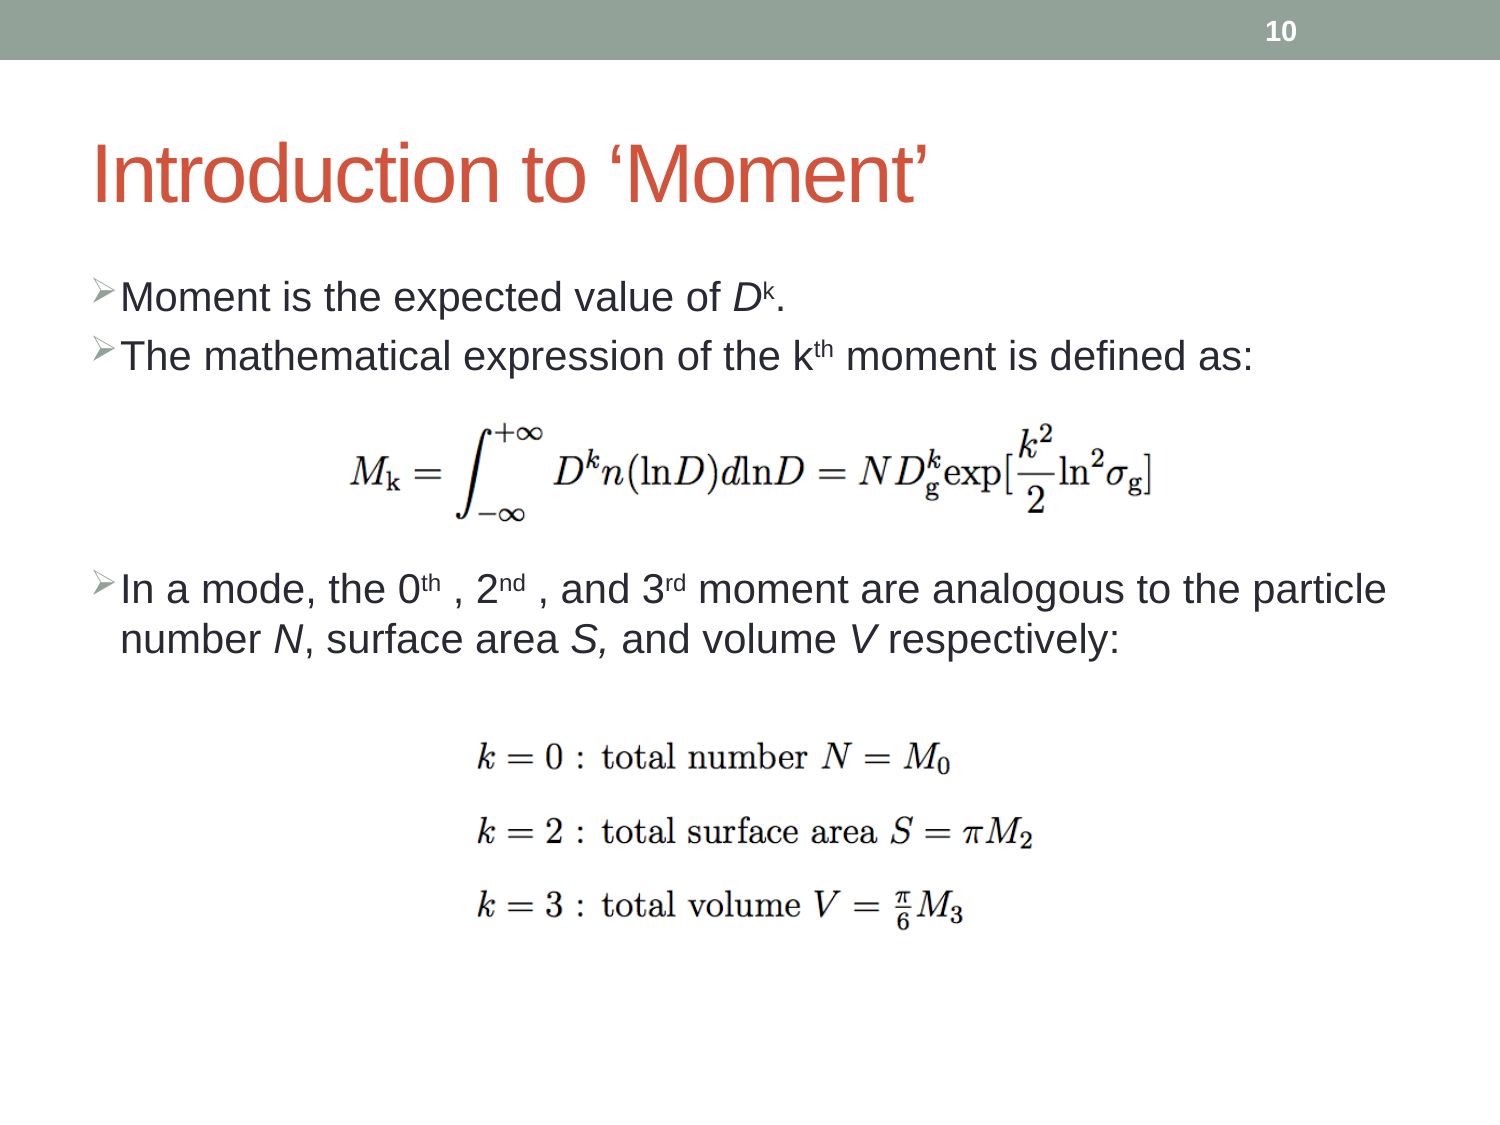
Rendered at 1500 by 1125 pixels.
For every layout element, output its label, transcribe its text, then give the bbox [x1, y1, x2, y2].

title Introduction to ‘Moment’ [75, 87, 1425, 250]
picture [322, 388, 1178, 553]
picture [447, 706, 1053, 963]
slide_number 10 [1250, 3, 1425, 57]
list Moment is the expected value of Dk. The mathematical expression of the kth moment is defined as: In a mode, the 0th , 2nd , and 3rd moment are analogous to the particle number N, surface area S, and volume V respectively: [75, 262, 1425, 1063]
